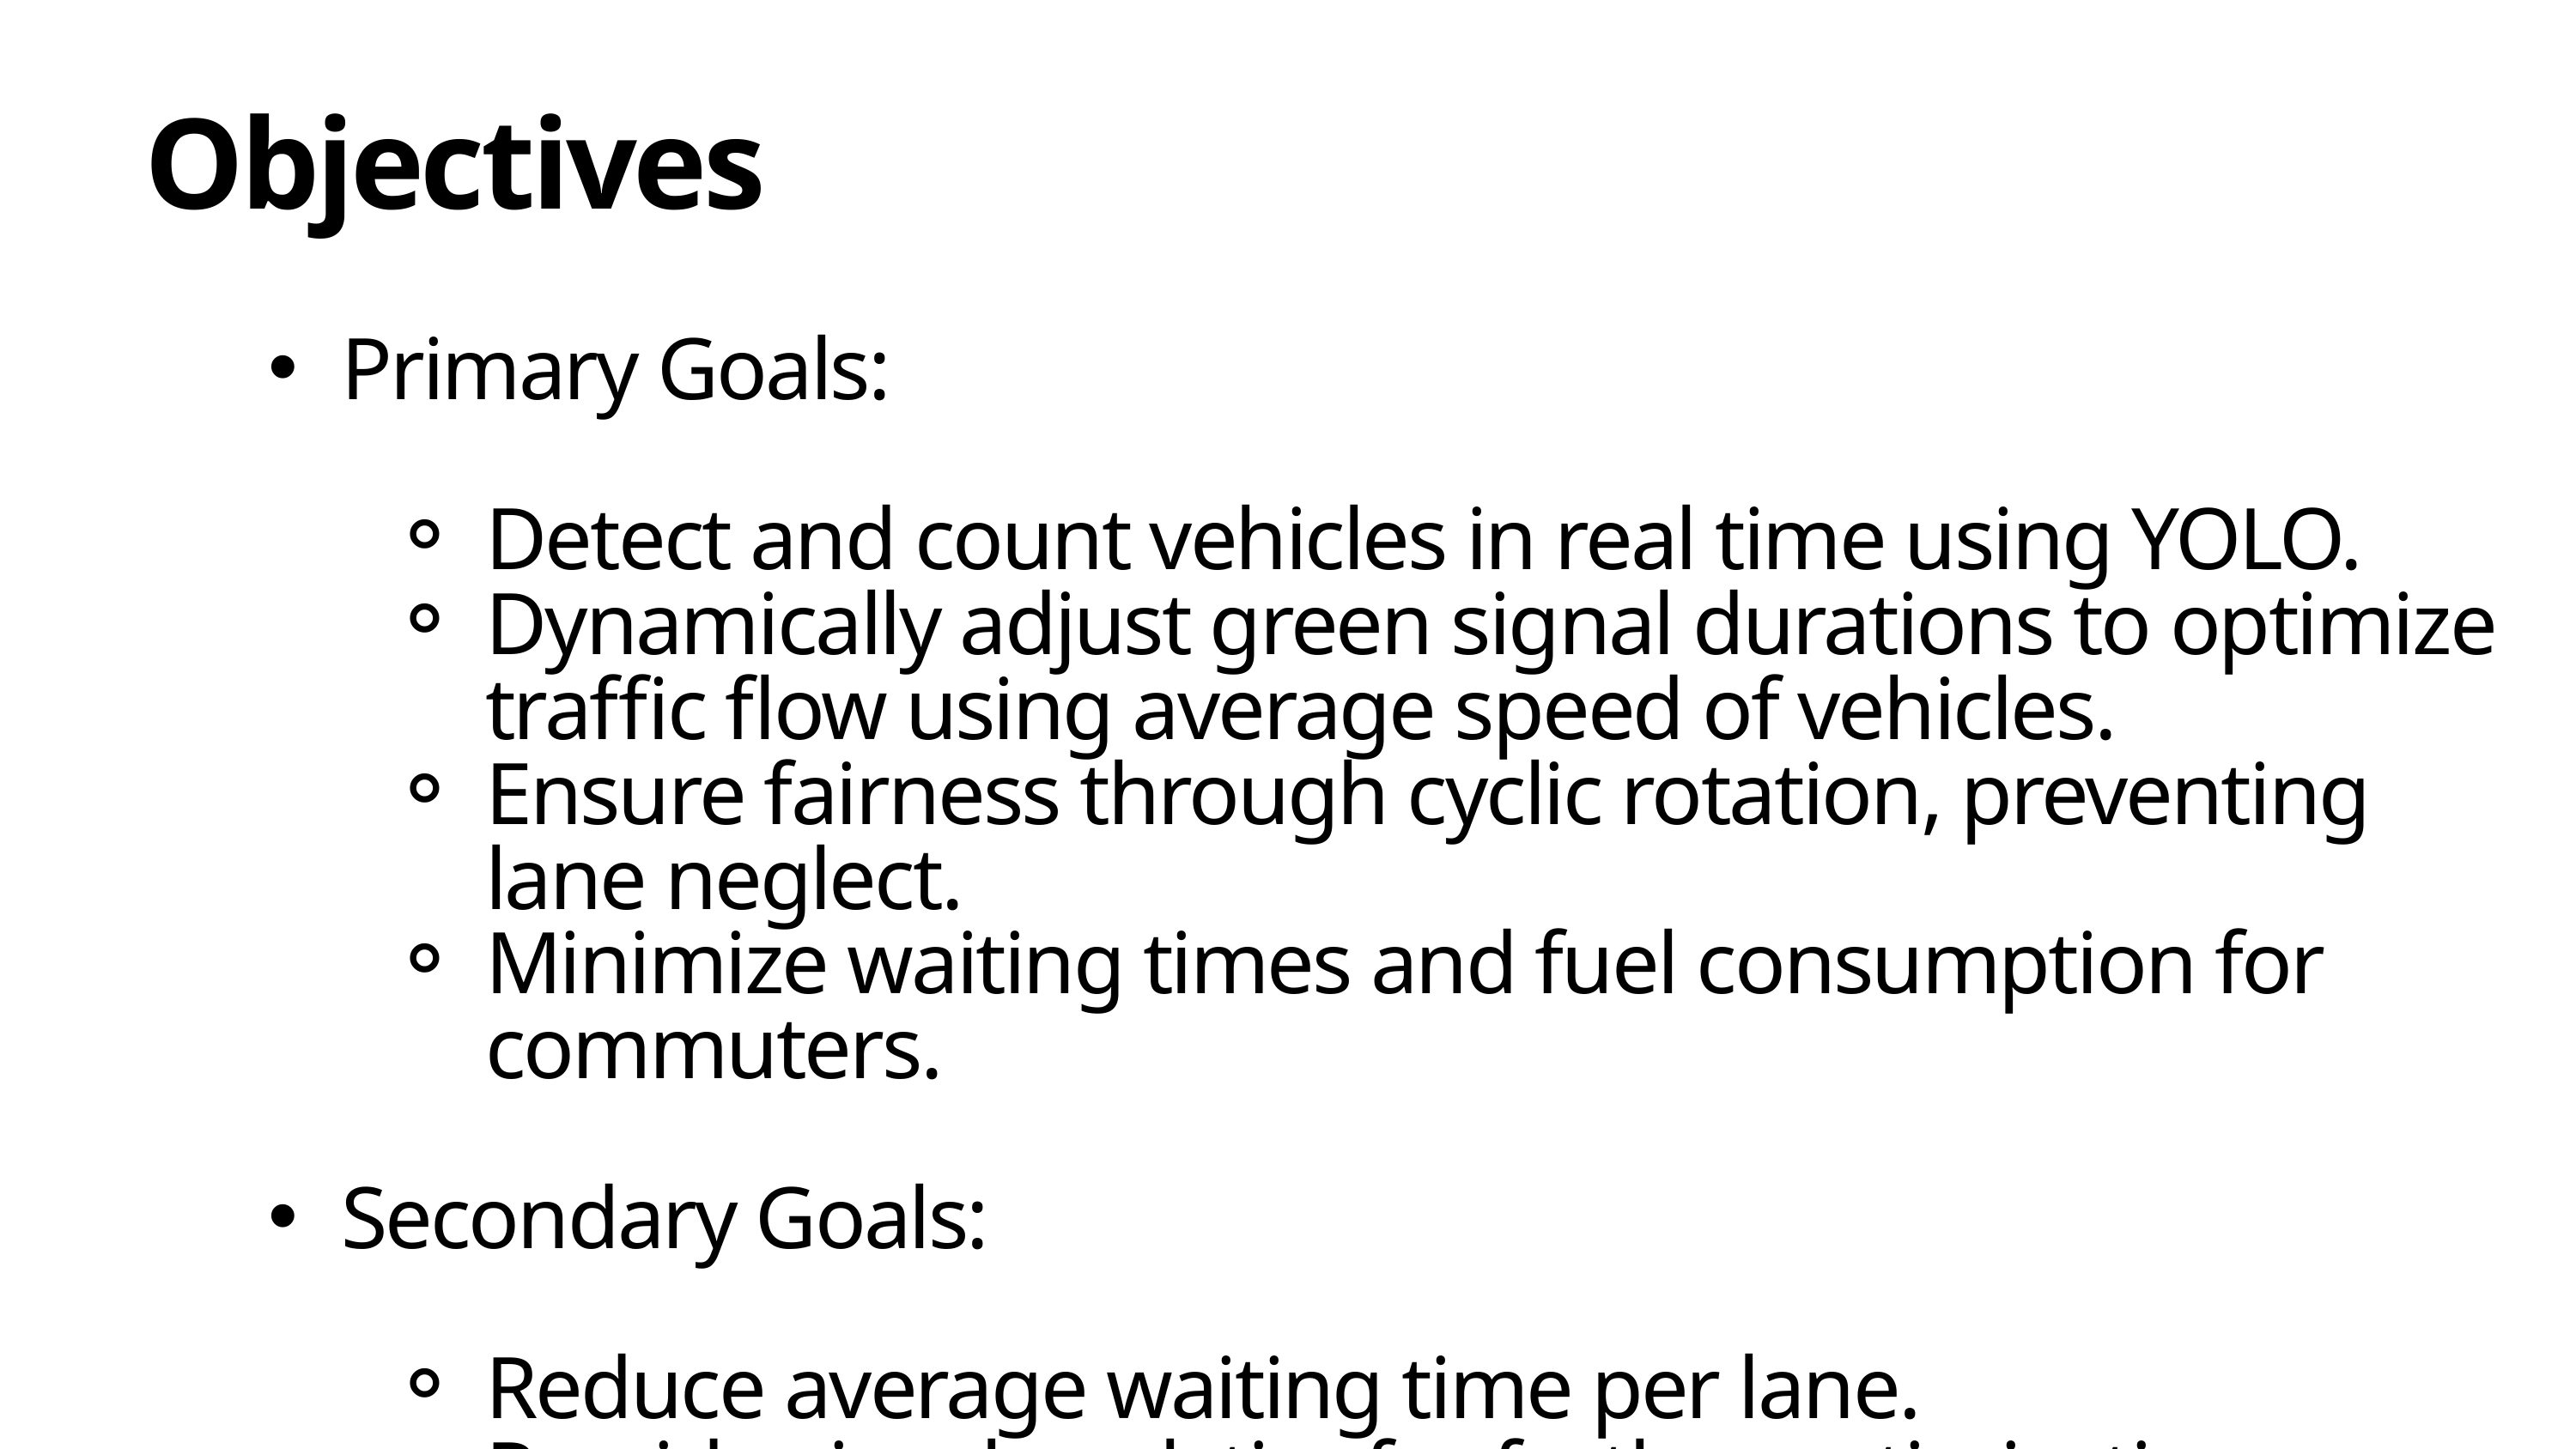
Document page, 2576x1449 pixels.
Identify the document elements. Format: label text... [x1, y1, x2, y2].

text_box Objectives [144, 109, 1103, 235]
text_box Primary Goals: Detect and count vehicles in real time using YOLO. Dynamically adjust green signal durations to optimize traffic flow using average speed of vehicles. Ensure fairness through cyclic rotation, preventing lane neglect. Minimize waiting times and fuel consumption for commuters. Secondary Goals: Reduce average waiting time per lane. Provide visual analytics for further optimization. [196, 331, 2537, 1449]
